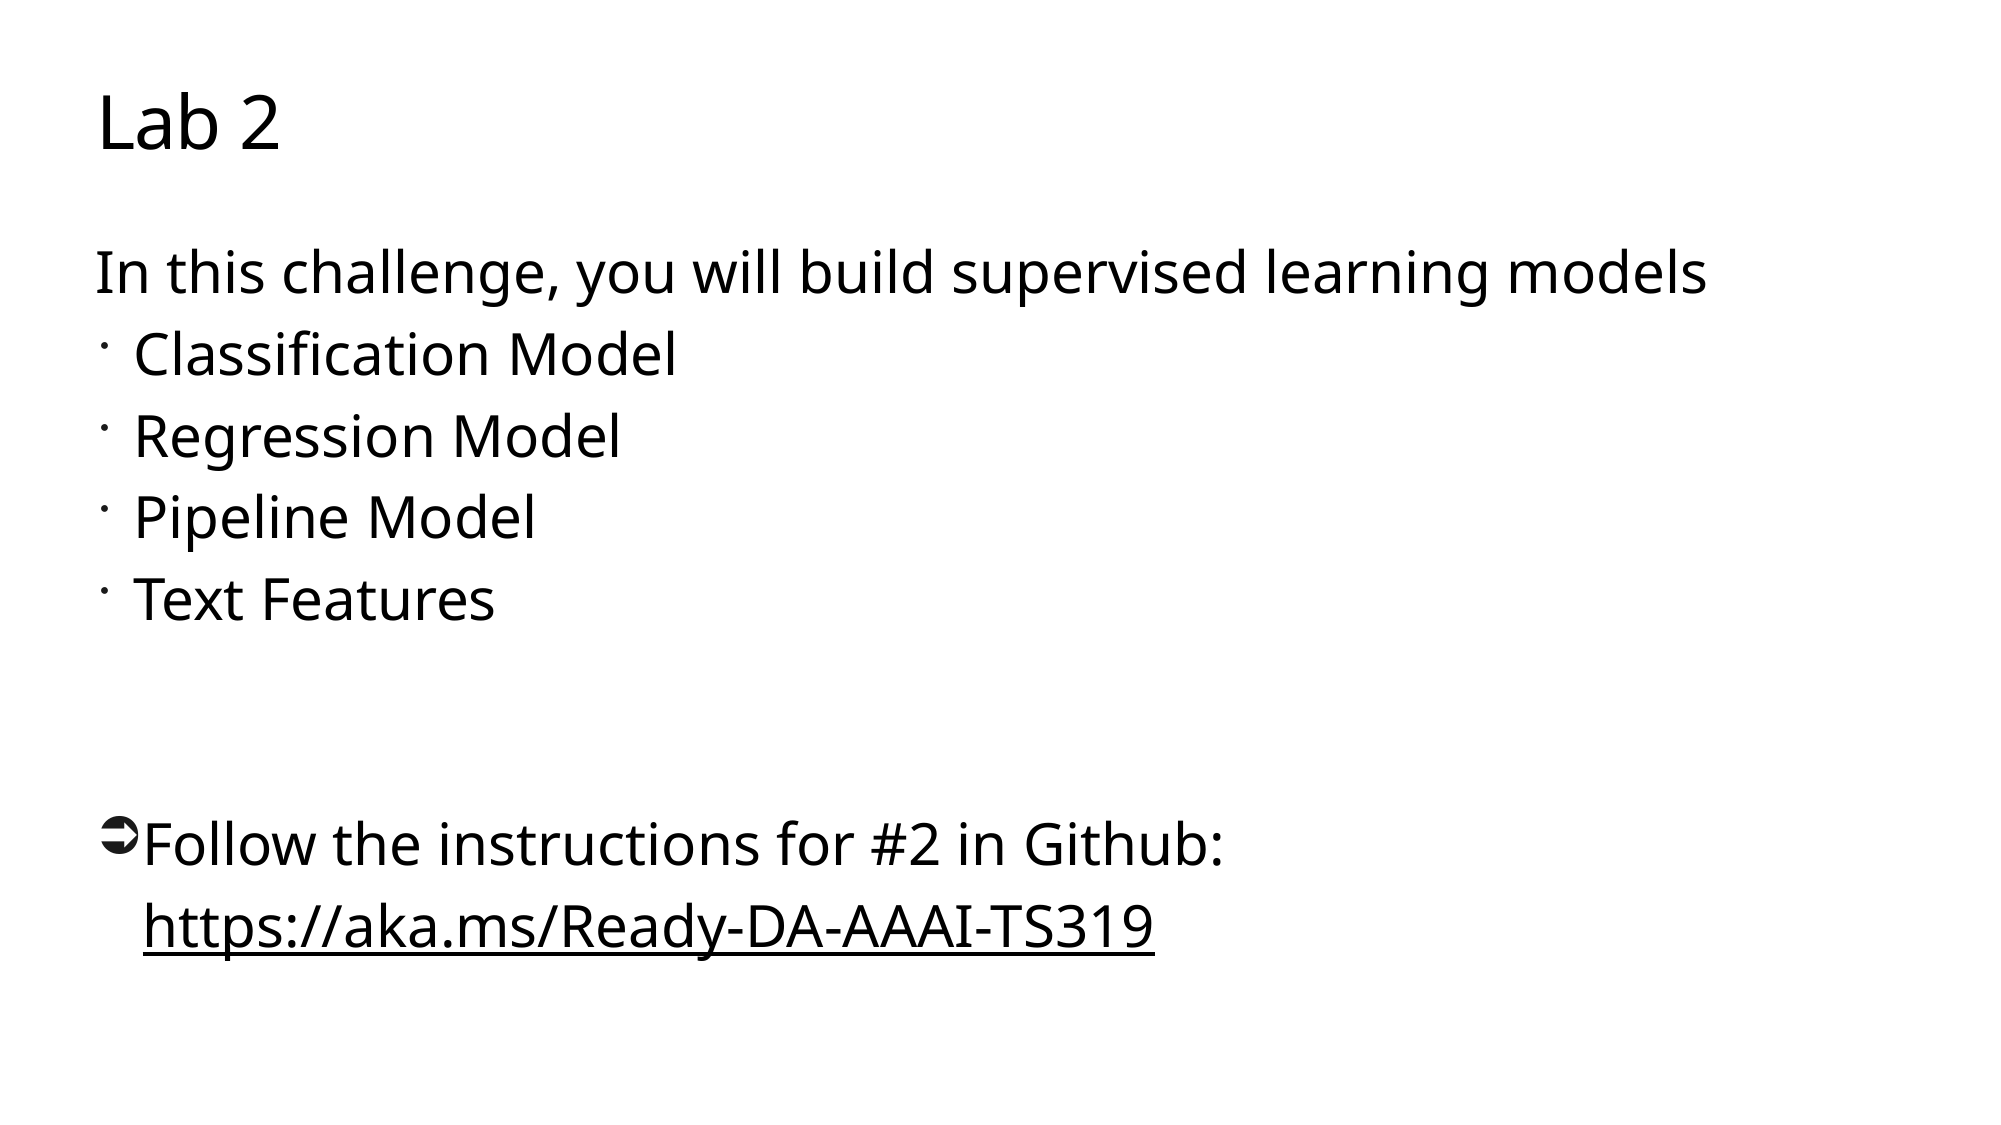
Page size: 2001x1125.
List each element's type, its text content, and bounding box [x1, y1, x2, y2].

title Lab 2 [96, 75, 1904, 166]
list In this challenge, you will build supervised learning models Classification Model Regression Model Pipeline Model Text Features Follow the instructions for #2 in Github: https://aka.ms/Ready-DA-AAAI-TS319 [95, 235, 1904, 985]
